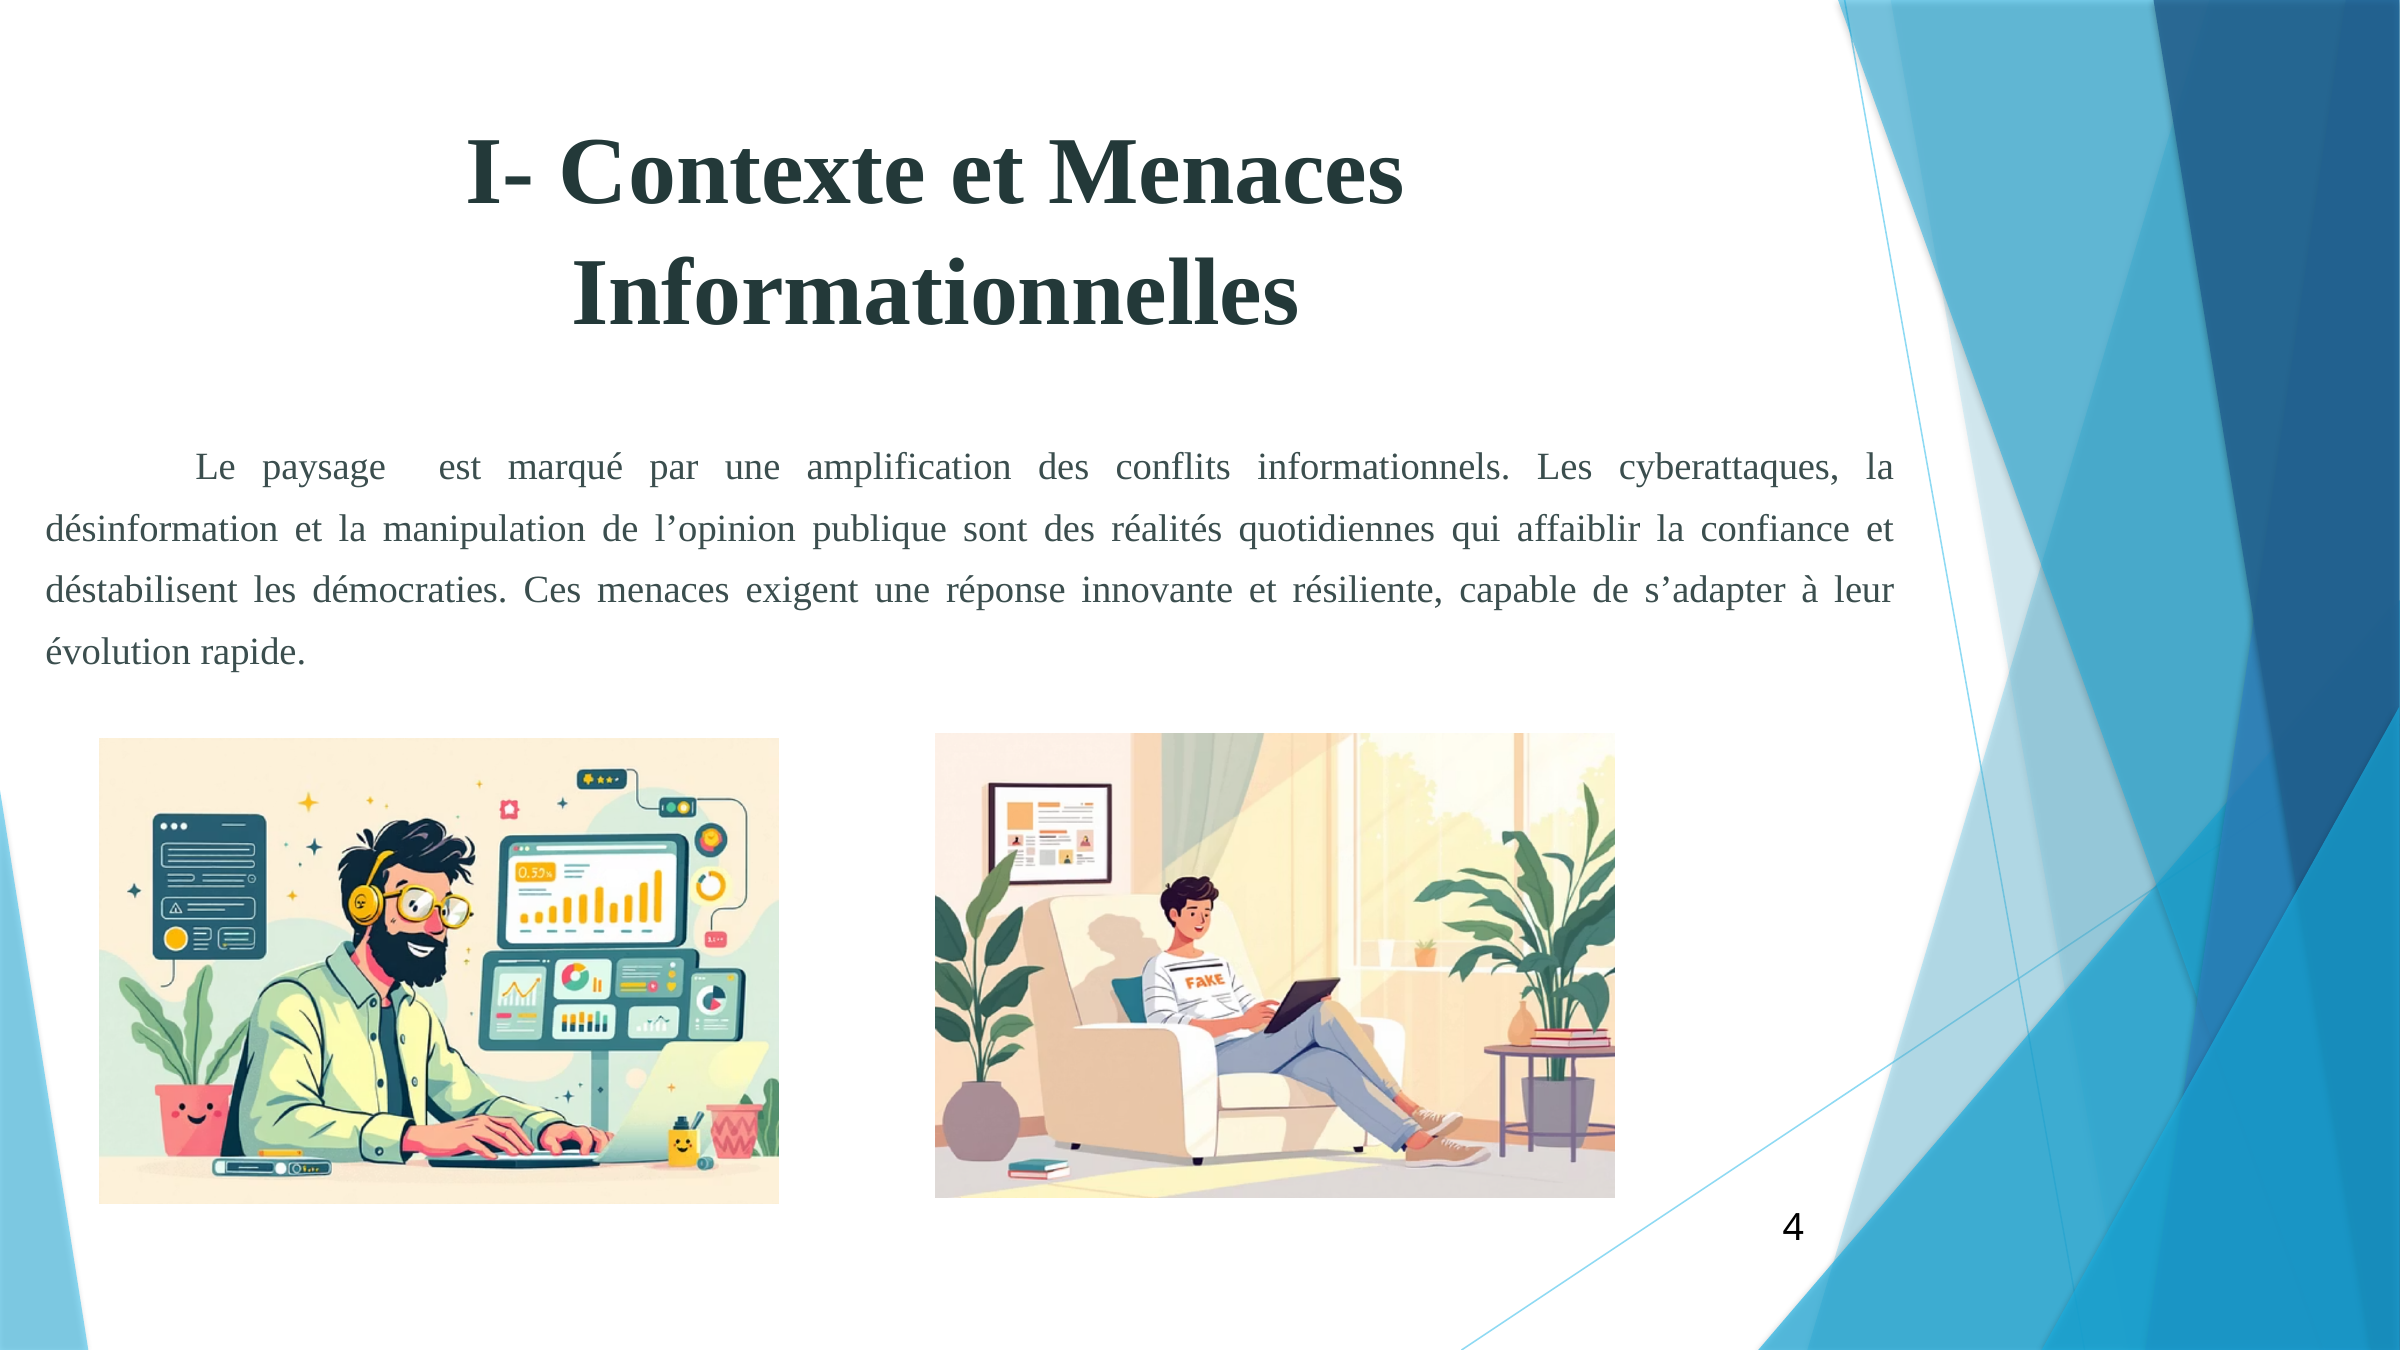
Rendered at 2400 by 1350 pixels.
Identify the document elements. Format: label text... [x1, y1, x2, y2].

text_box 4 [1684, 1196, 1819, 1268]
text_box Le paysage est marqué par une amplification des conflits informationnels. Les cyberattaques, la désinformation et la manipulation de l’opinion publique sont des réalités quotidiennes qui affaiblir la confiance et déstabilisent les démocraties. Ces menaces exigent une réponse innovante et résiliente, capable de s’adapter à leur évolution rapide. [45, 426, 1895, 688]
text_box I- Contexte et Menaces Informationnelles [188, 102, 1683, 325]
picture [935, 732, 1616, 1199]
picture [98, 738, 779, 1204]
